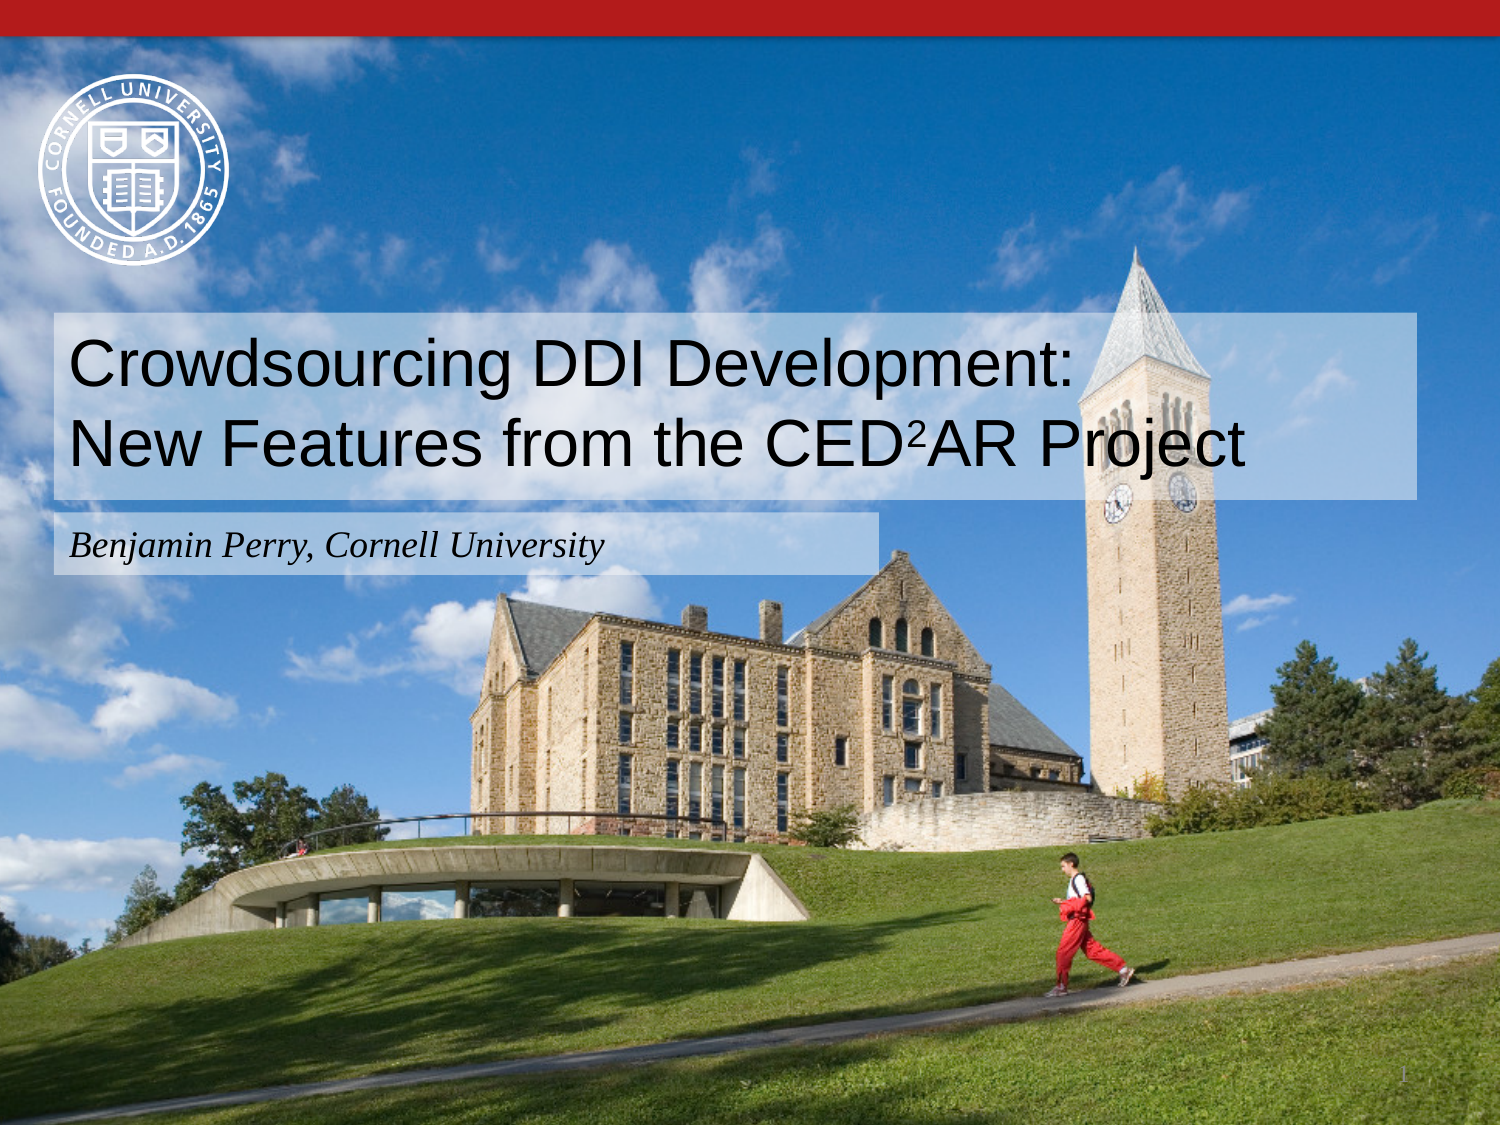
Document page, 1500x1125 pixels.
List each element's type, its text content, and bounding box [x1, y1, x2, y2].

text_box Crowdsourcing DDI Development: New Features from the CED2AR Project [53, 312, 1417, 500]
picture [0, 37, 1500, 1125]
slide_number 1 [1074, 1042, 1425, 1103]
text_box Benjamin Perry, Cornell University [53, 512, 879, 575]
